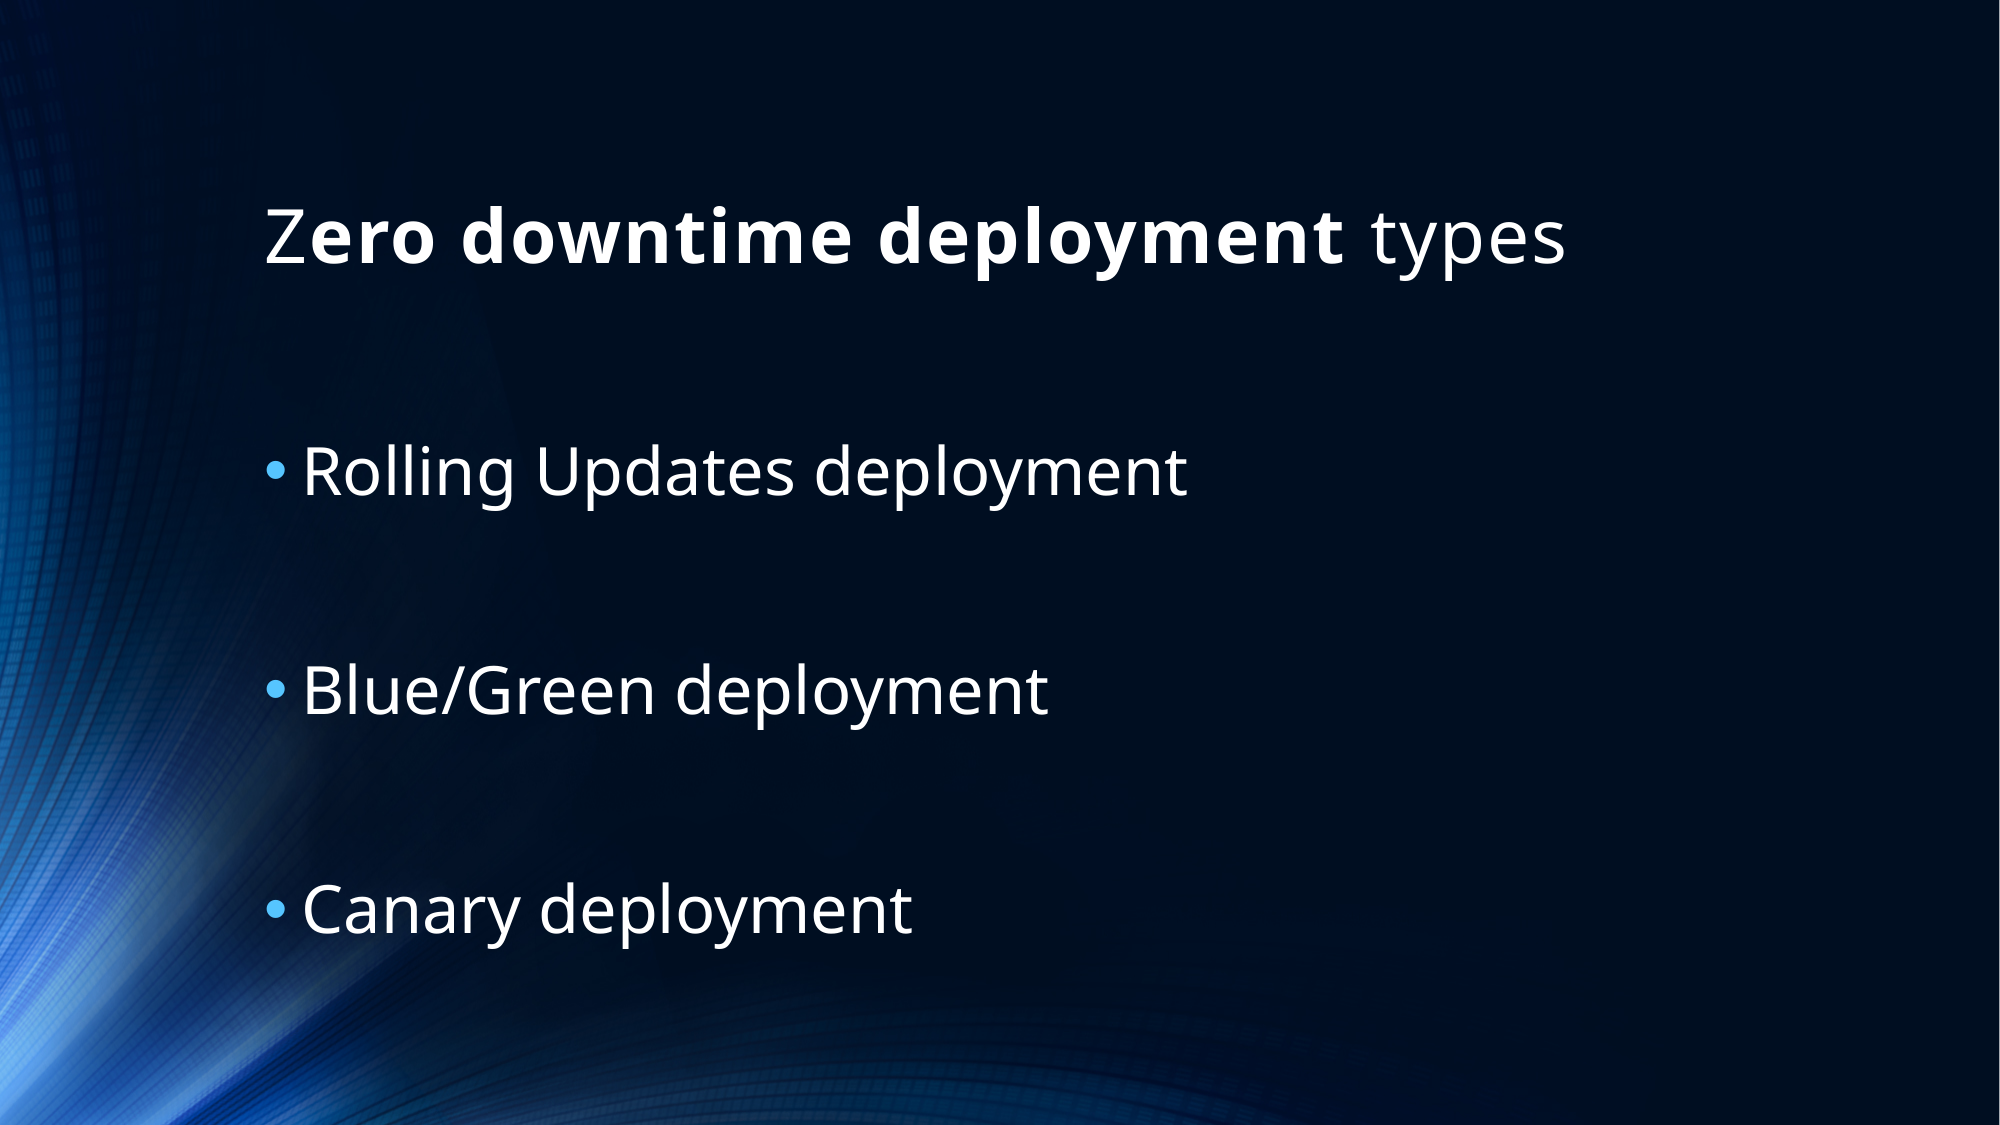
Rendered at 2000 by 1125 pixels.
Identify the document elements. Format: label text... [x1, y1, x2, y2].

list Rolling Updates deployment Blue/Green deployment Canary deployment [249, 312, 1749, 988]
title Zero downtime deployment types [249, 62, 1750, 288]
picture [0, 0, 2000, 1125]
